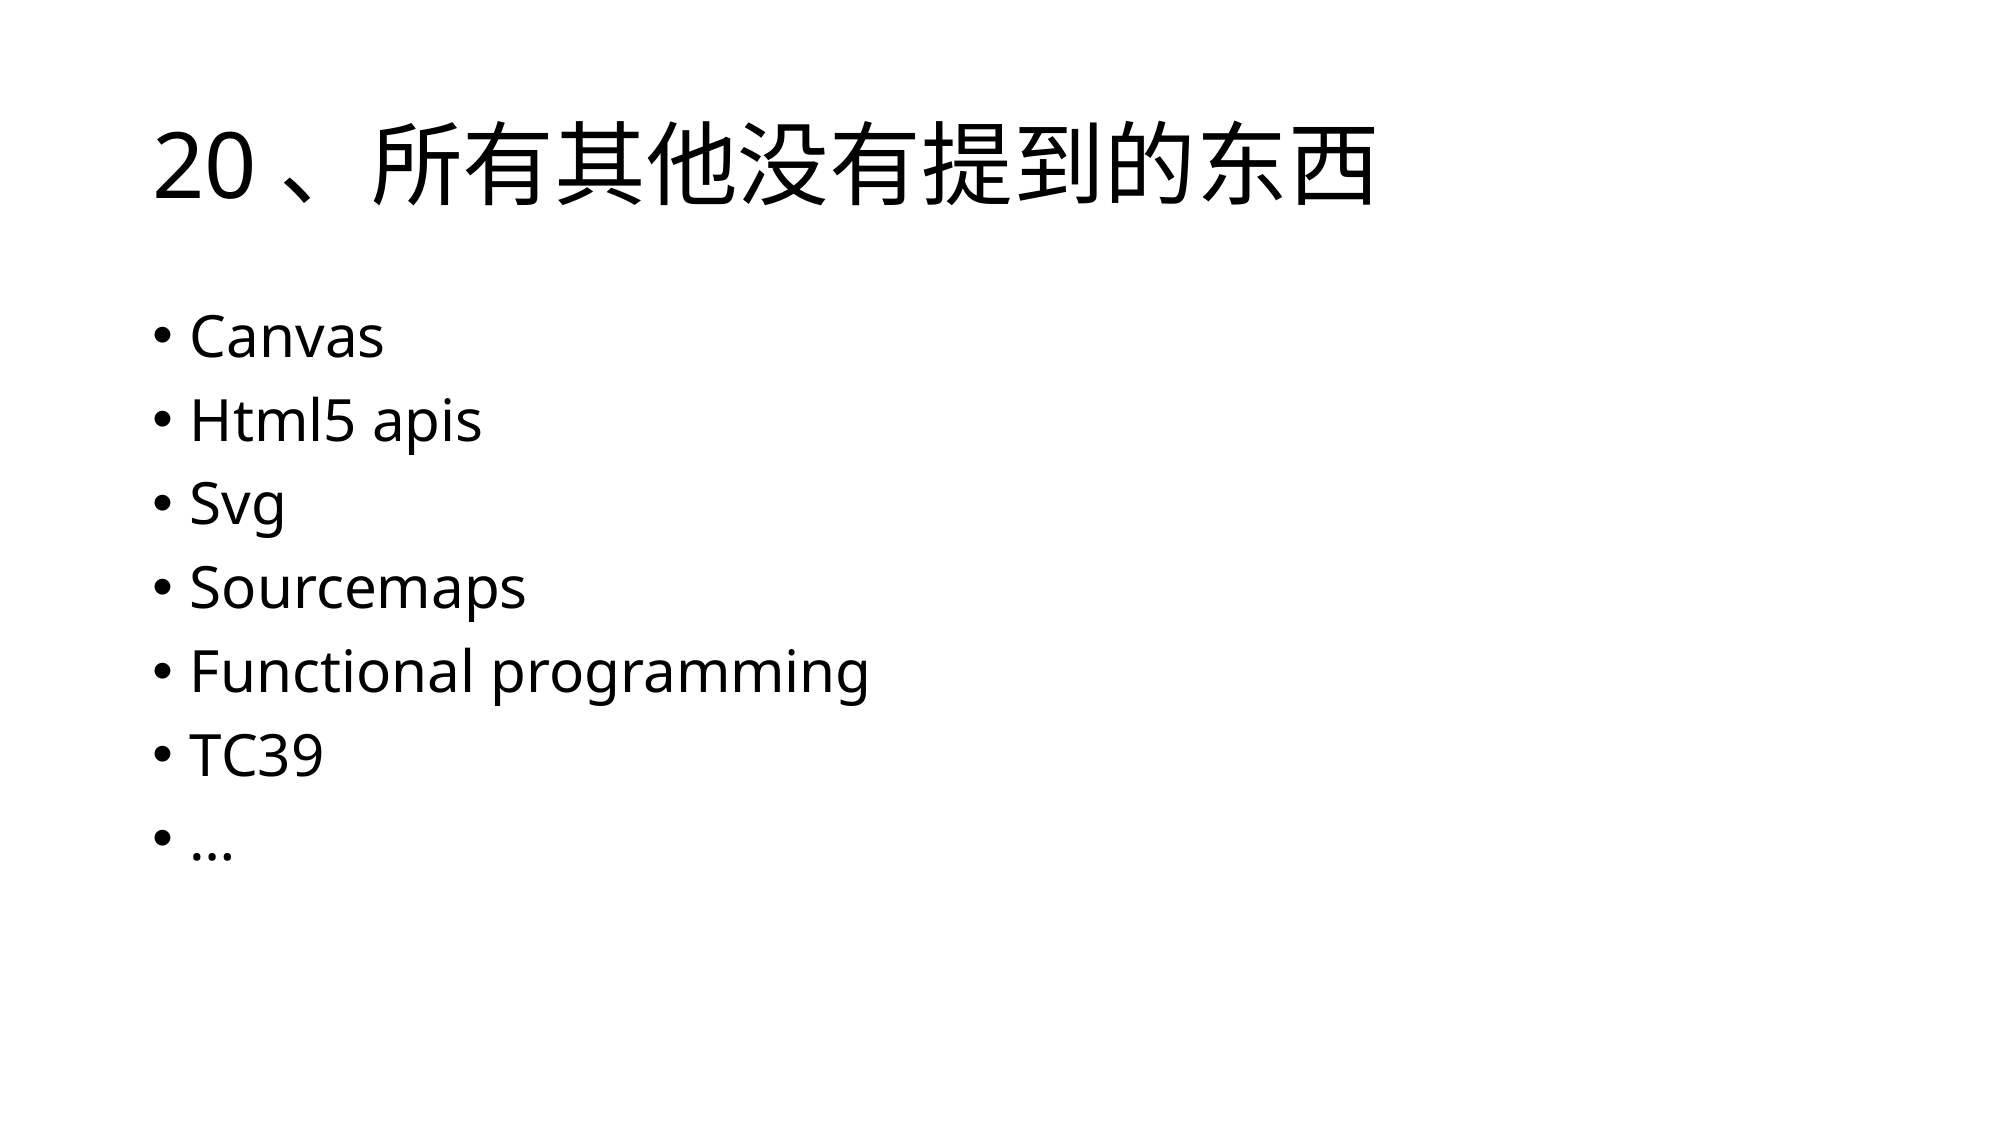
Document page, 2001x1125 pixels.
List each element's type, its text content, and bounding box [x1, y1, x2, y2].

title 20、所有其他没有提到的东西 [137, 59, 1863, 278]
list Canvas Html5 apis Svg Sourcemaps Functional programming TC39 … [137, 299, 1863, 1014]
